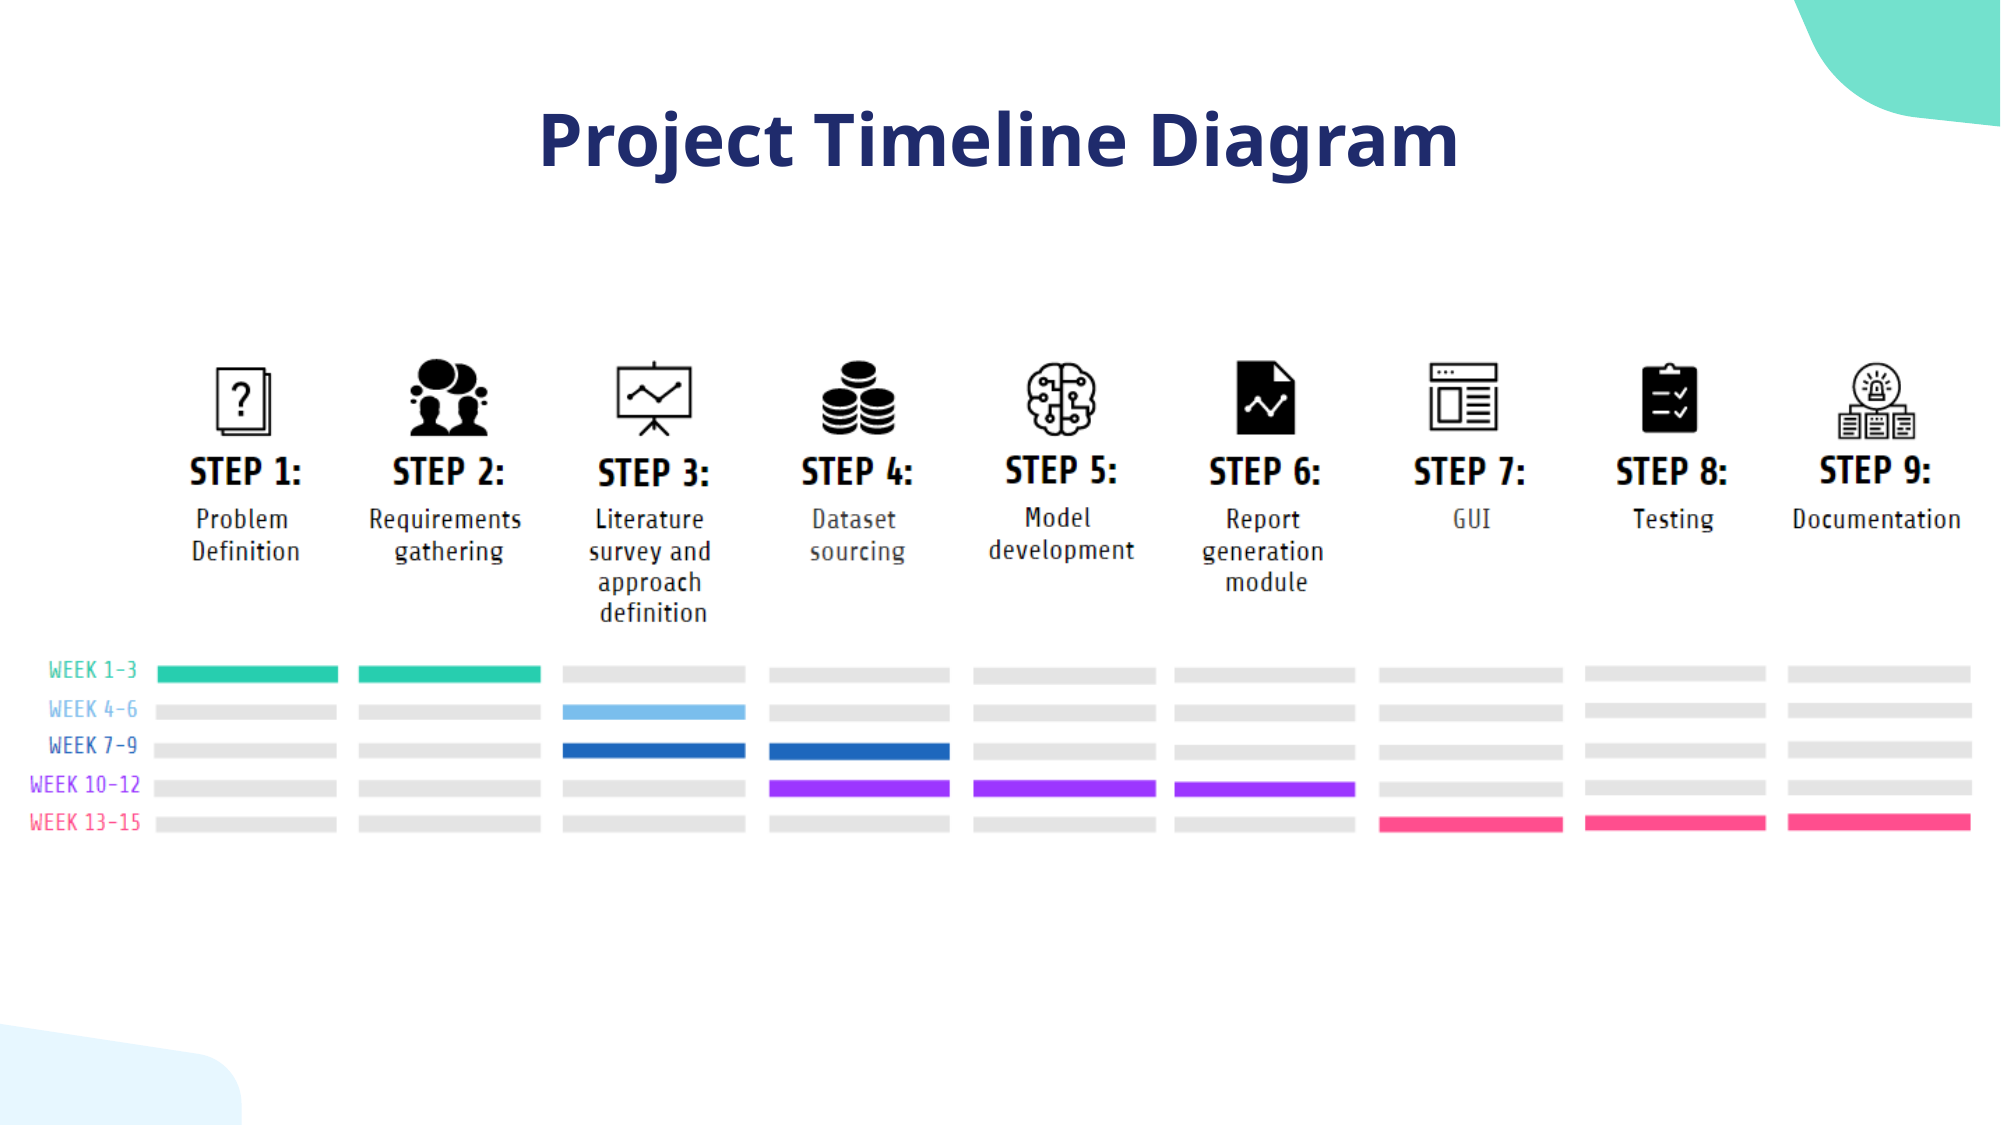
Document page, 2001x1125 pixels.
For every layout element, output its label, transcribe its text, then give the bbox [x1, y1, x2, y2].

picture [24, 354, 1976, 836]
title Project Timeline Diagram [155, 80, 1844, 206]
